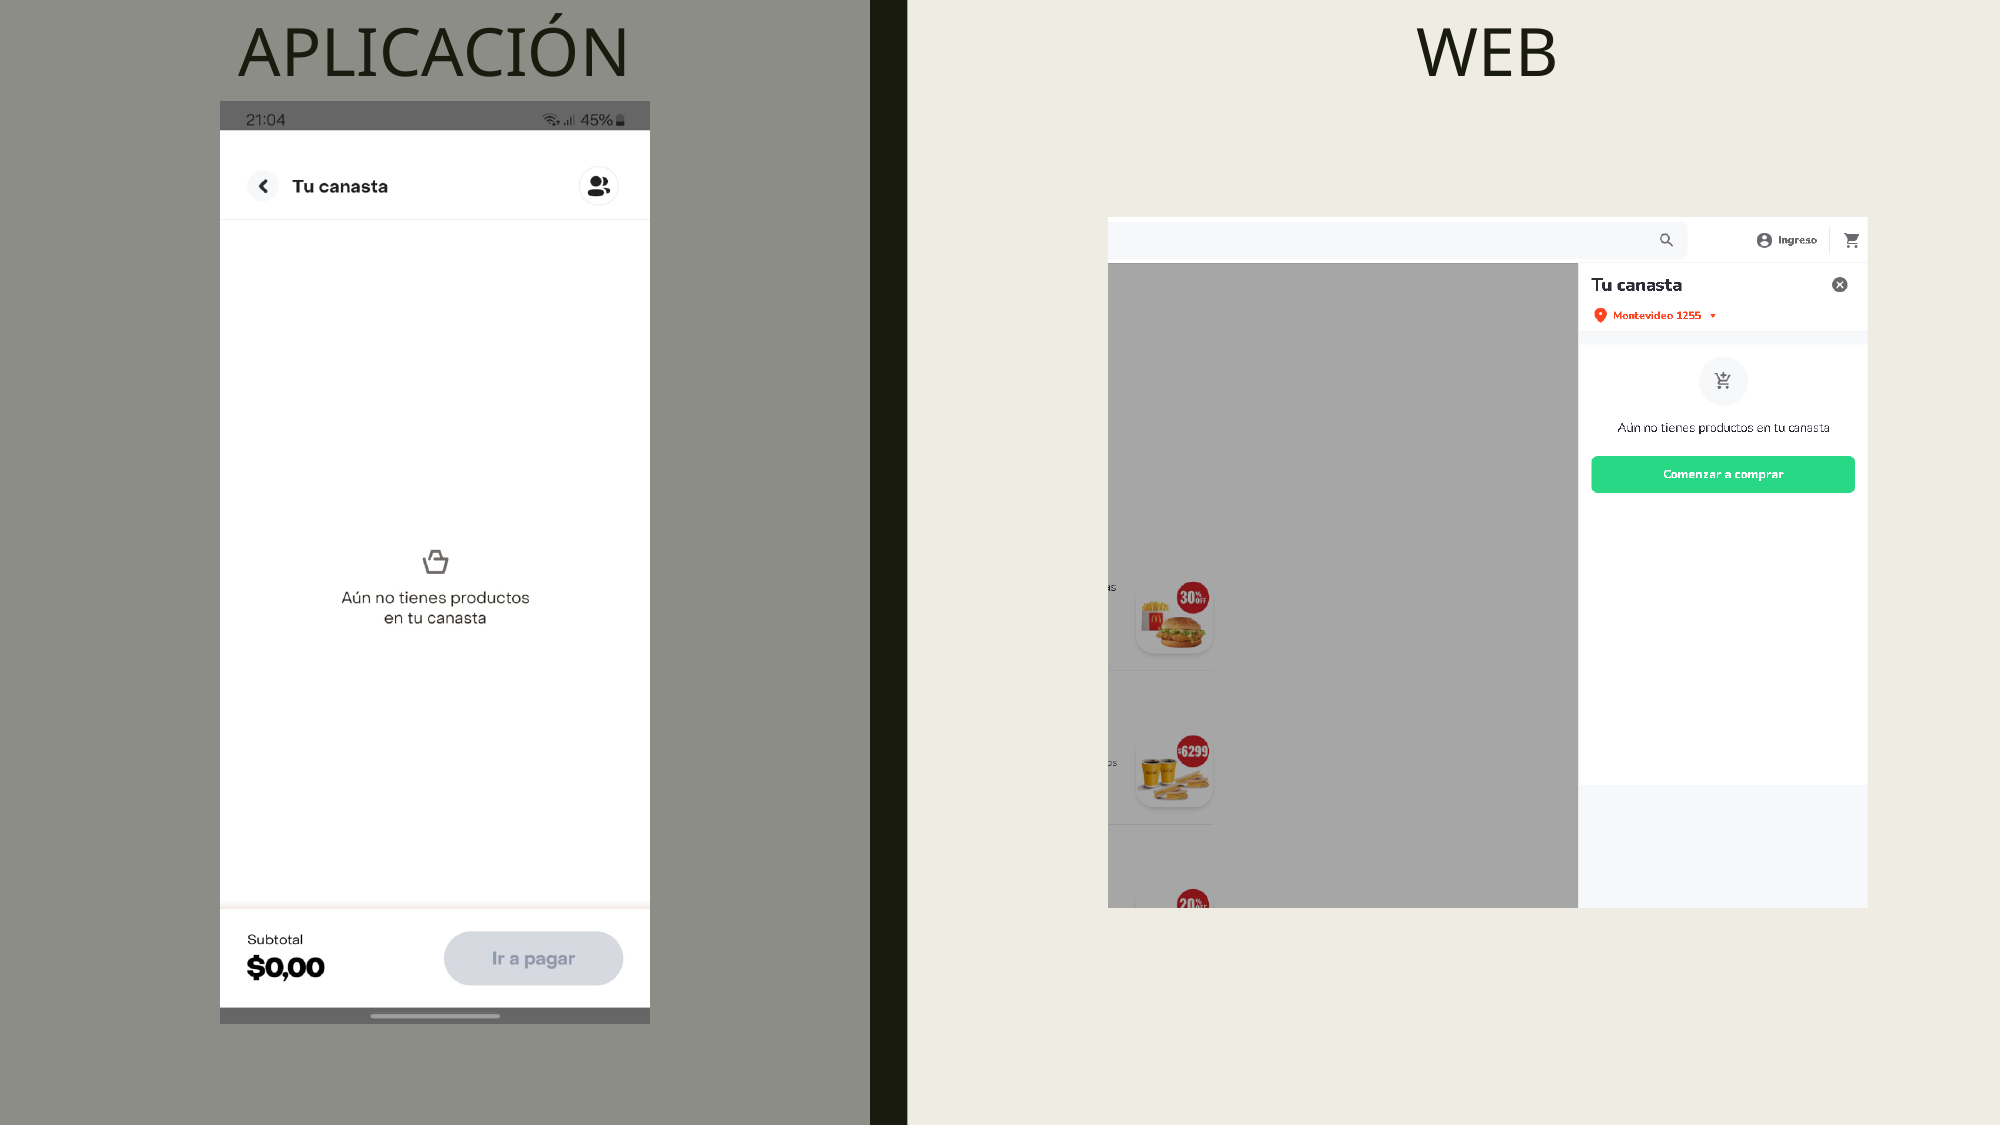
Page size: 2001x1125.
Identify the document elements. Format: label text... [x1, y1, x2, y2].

title APLICACIÓN [169, 15, 701, 125]
picture [1108, 217, 1868, 908]
picture [220, 101, 650, 1024]
text_box WEB [1222, 15, 1754, 125]
